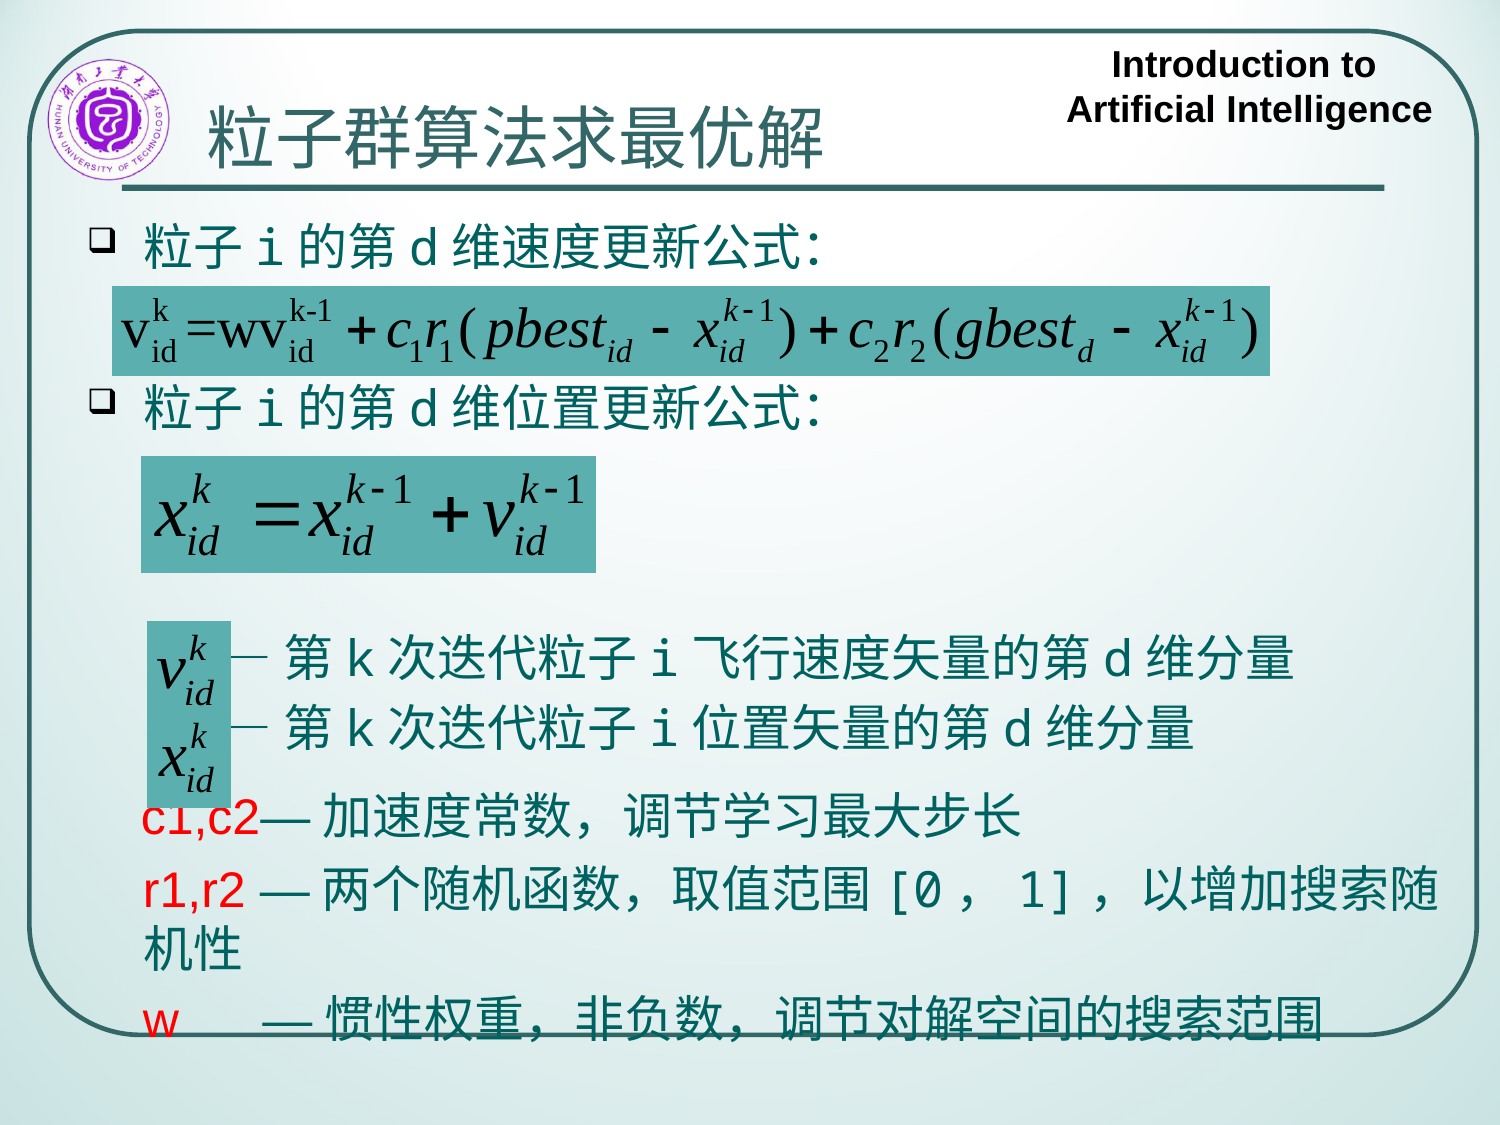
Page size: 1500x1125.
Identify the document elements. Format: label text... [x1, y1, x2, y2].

picture [0, 0, 1500, 1125]
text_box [146, 620, 231, 708]
text_box 粒子i的第d维速度更新公式： 粒子i的第d维位置更新公式： —第k次迭代粒子i飞行速度矢量的第d维分量 —第k次迭代粒子i位置矢量的第d维分量 c1,c2—加速度常数，调节学习最大步长 r1,r2 —两个随机函数，取值范围[0，1]，以增加搜索随机性 w —惯性权重，非负数，调节对解空间的搜索范围 [71, 208, 1500, 1088]
title 粒子群算法求最优解 [159, 66, 1422, 185]
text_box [112, 285, 1270, 377]
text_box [146, 708, 231, 809]
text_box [140, 456, 597, 574]
